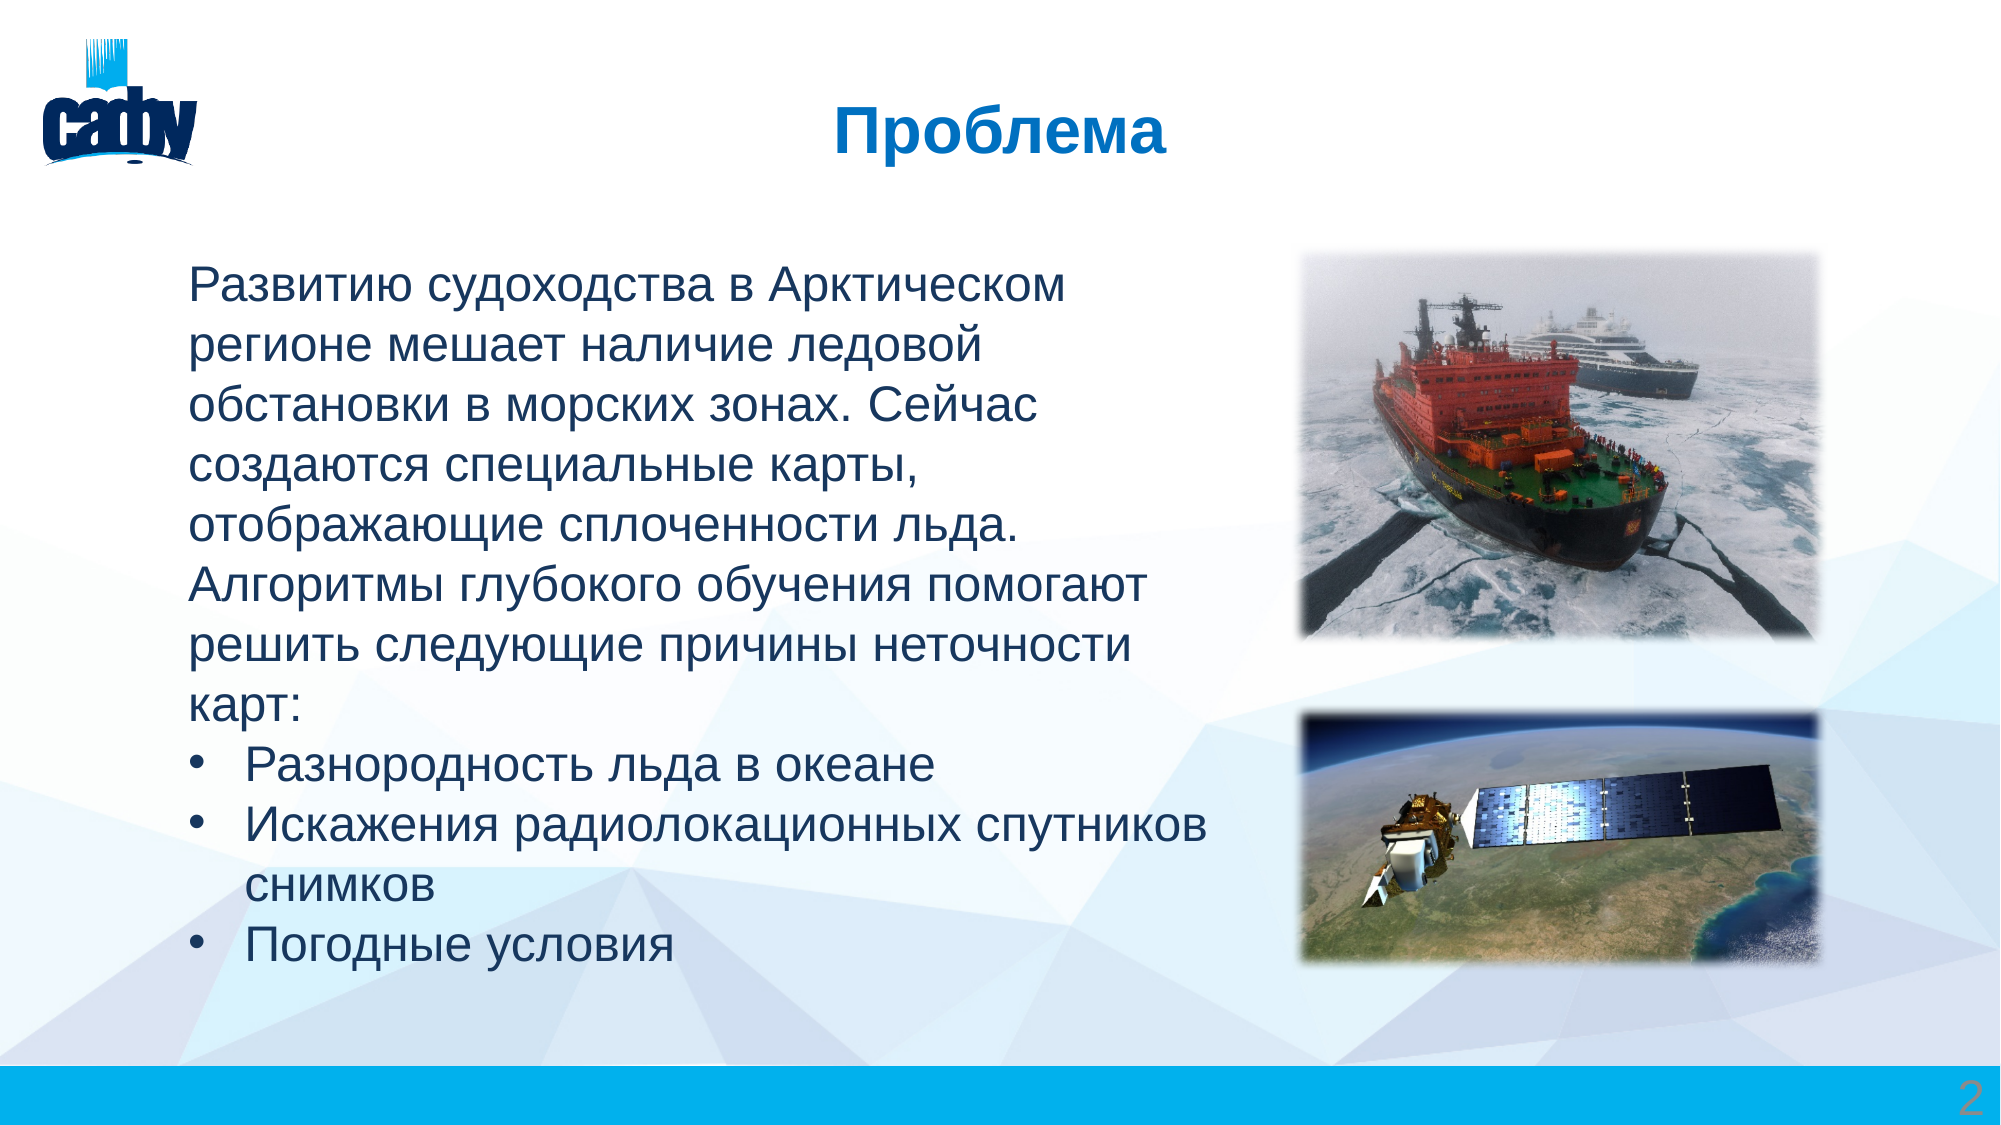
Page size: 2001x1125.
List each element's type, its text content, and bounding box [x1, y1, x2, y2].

list Развитию судоходства в Арктическом регионе мешает наличие ледовой обстановки в морских зонах. Сейчас создаются специальные карты, отображающие сплоченности льда. Алгоритмы глубокого обучения помогают решить следующие причины неточности карт: Разнородность льда в океане Искажения радиолокационных спутников снимков Погодные условия [173, 243, 1249, 971]
picture [0, 0, 2001, 1065]
slide_number 2 [1533, 1065, 2000, 1125]
title Проблема [291, 45, 1709, 209]
